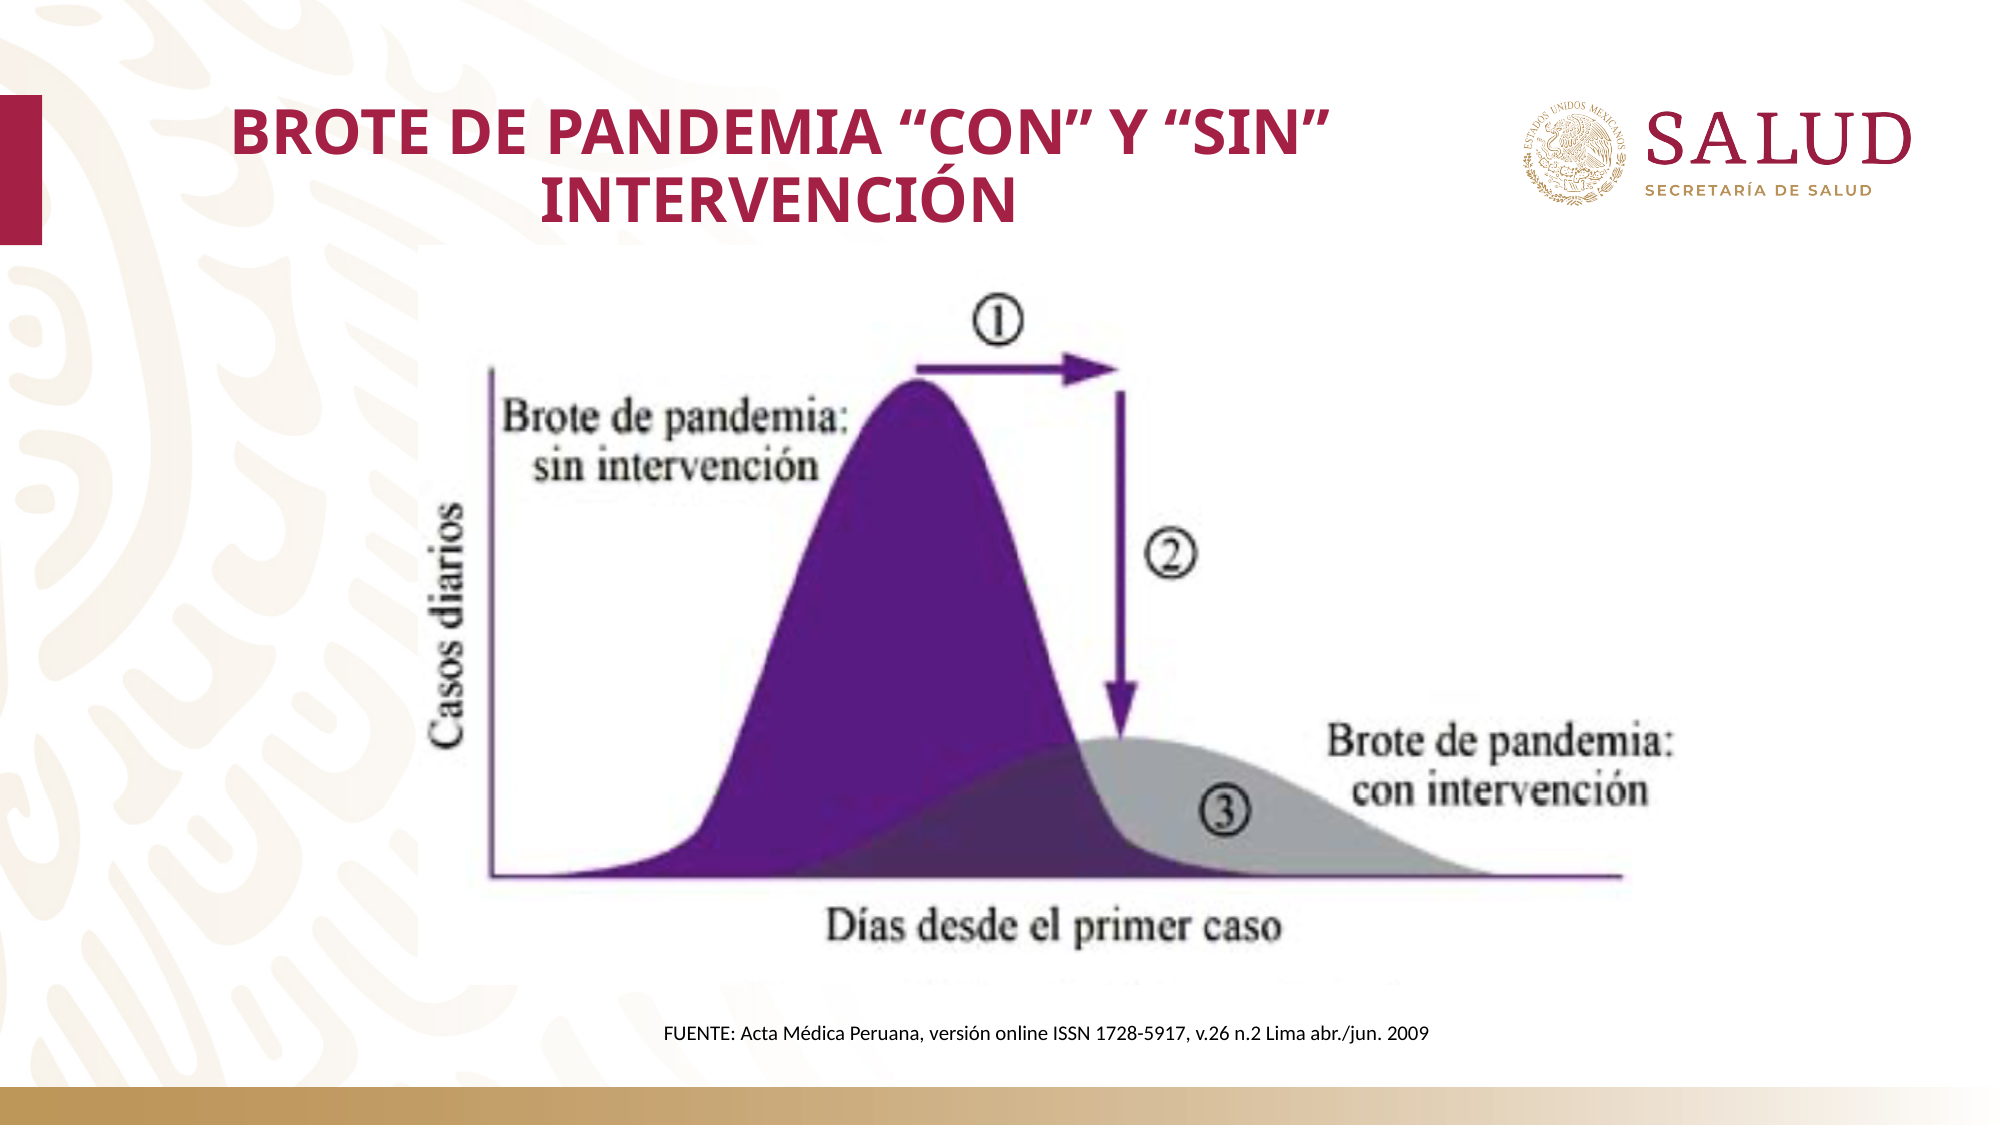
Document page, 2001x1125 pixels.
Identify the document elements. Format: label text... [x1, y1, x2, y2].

text_box FUENTE: Acta Médica Peruana, versión online ISSN 1728-5917, v.26 n.2 Lima abr./jun. 2009 [554, 1011, 1543, 1052]
picture [0, 0, 2001, 1125]
text_box BROTE DE PANDEMIA “CON” Y “SIN” INTERVENCIÓN [50, 90, 1510, 246]
